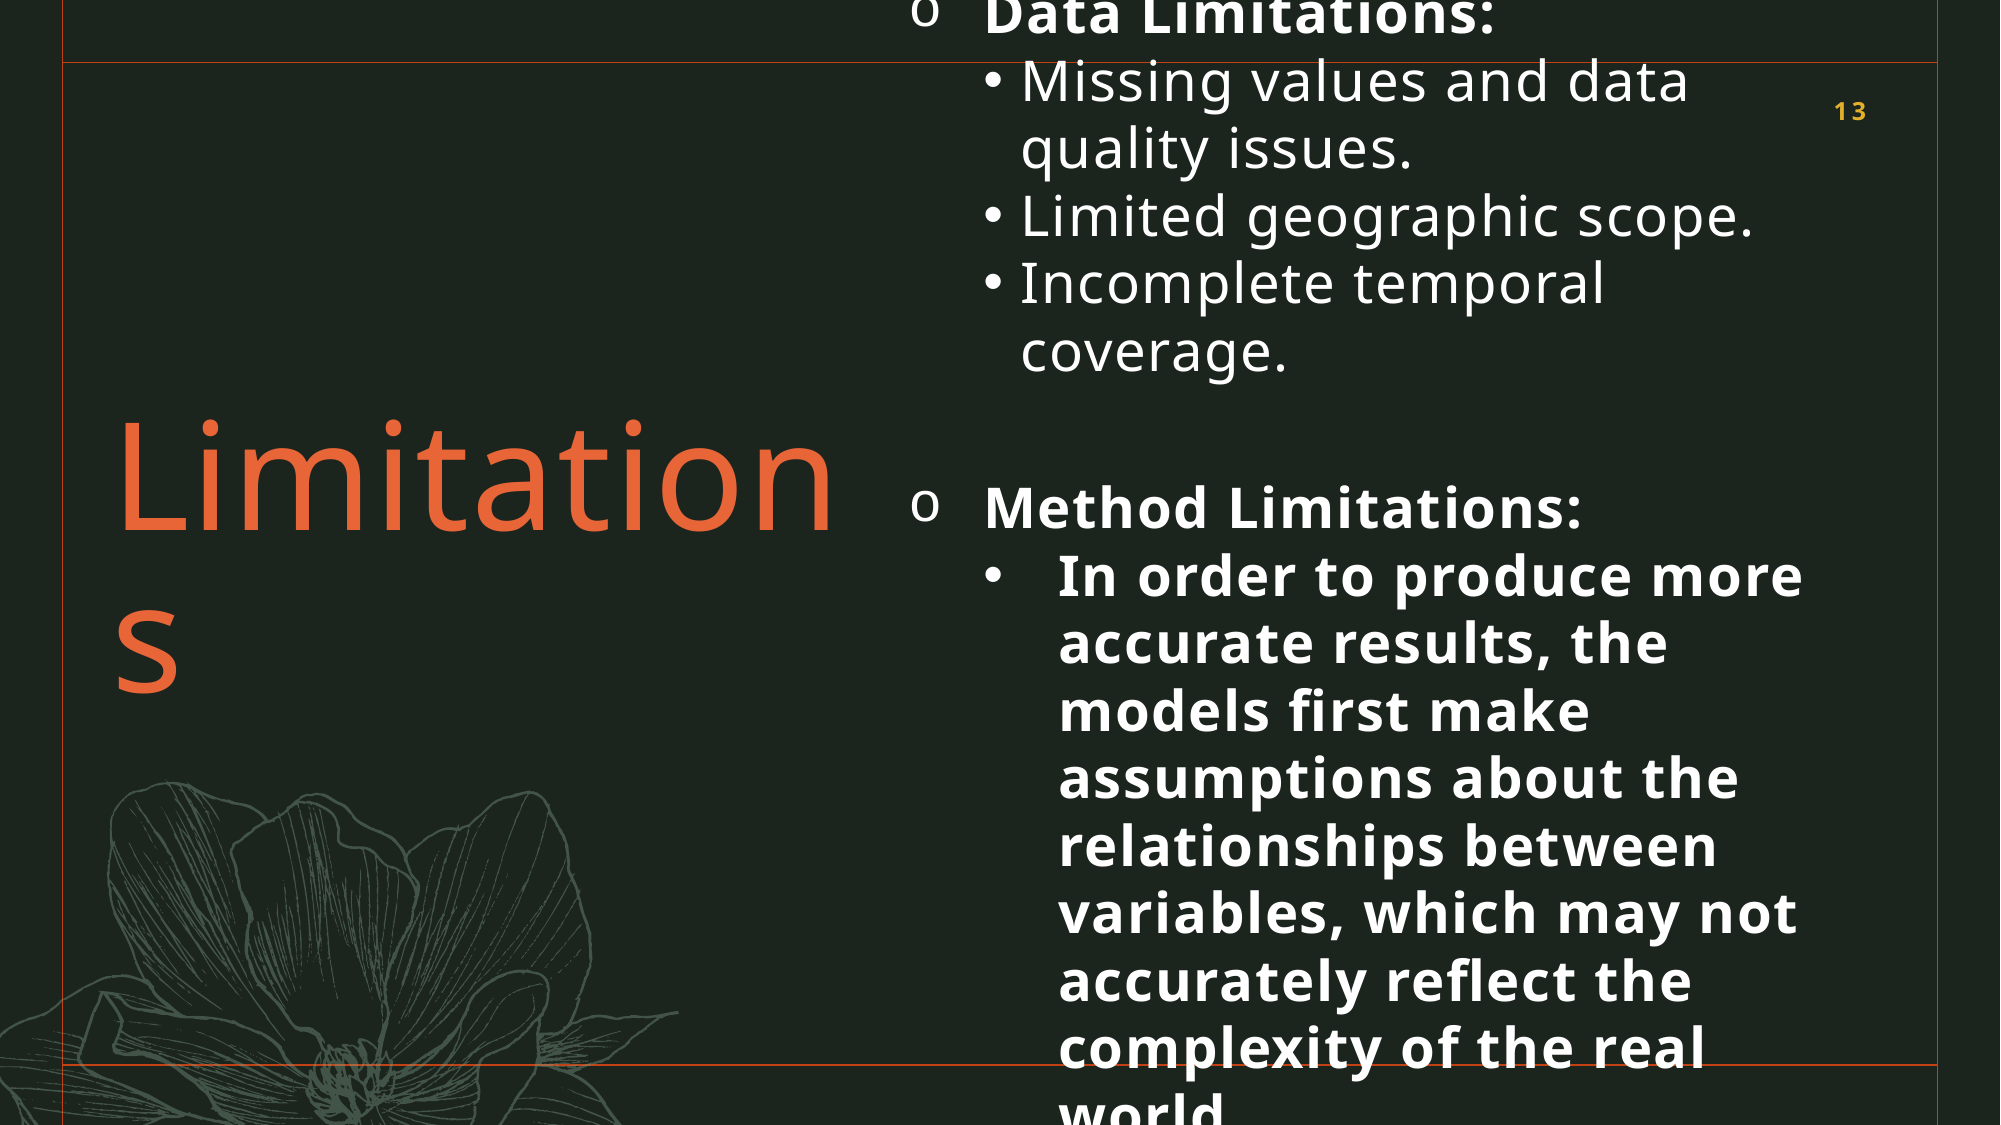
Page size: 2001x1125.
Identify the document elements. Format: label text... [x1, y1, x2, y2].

list Data Limitations: Missing values and data quality issues. Limited geographic scope. Incomplete temporal coverage. Method Limitations: In order to produce more accurate results, the models first make assumptions about the relationships between variables, which may not accurately reflect the complexity of the real world [893, 0, 1904, 1125]
title Limitations [96, 472, 872, 653]
